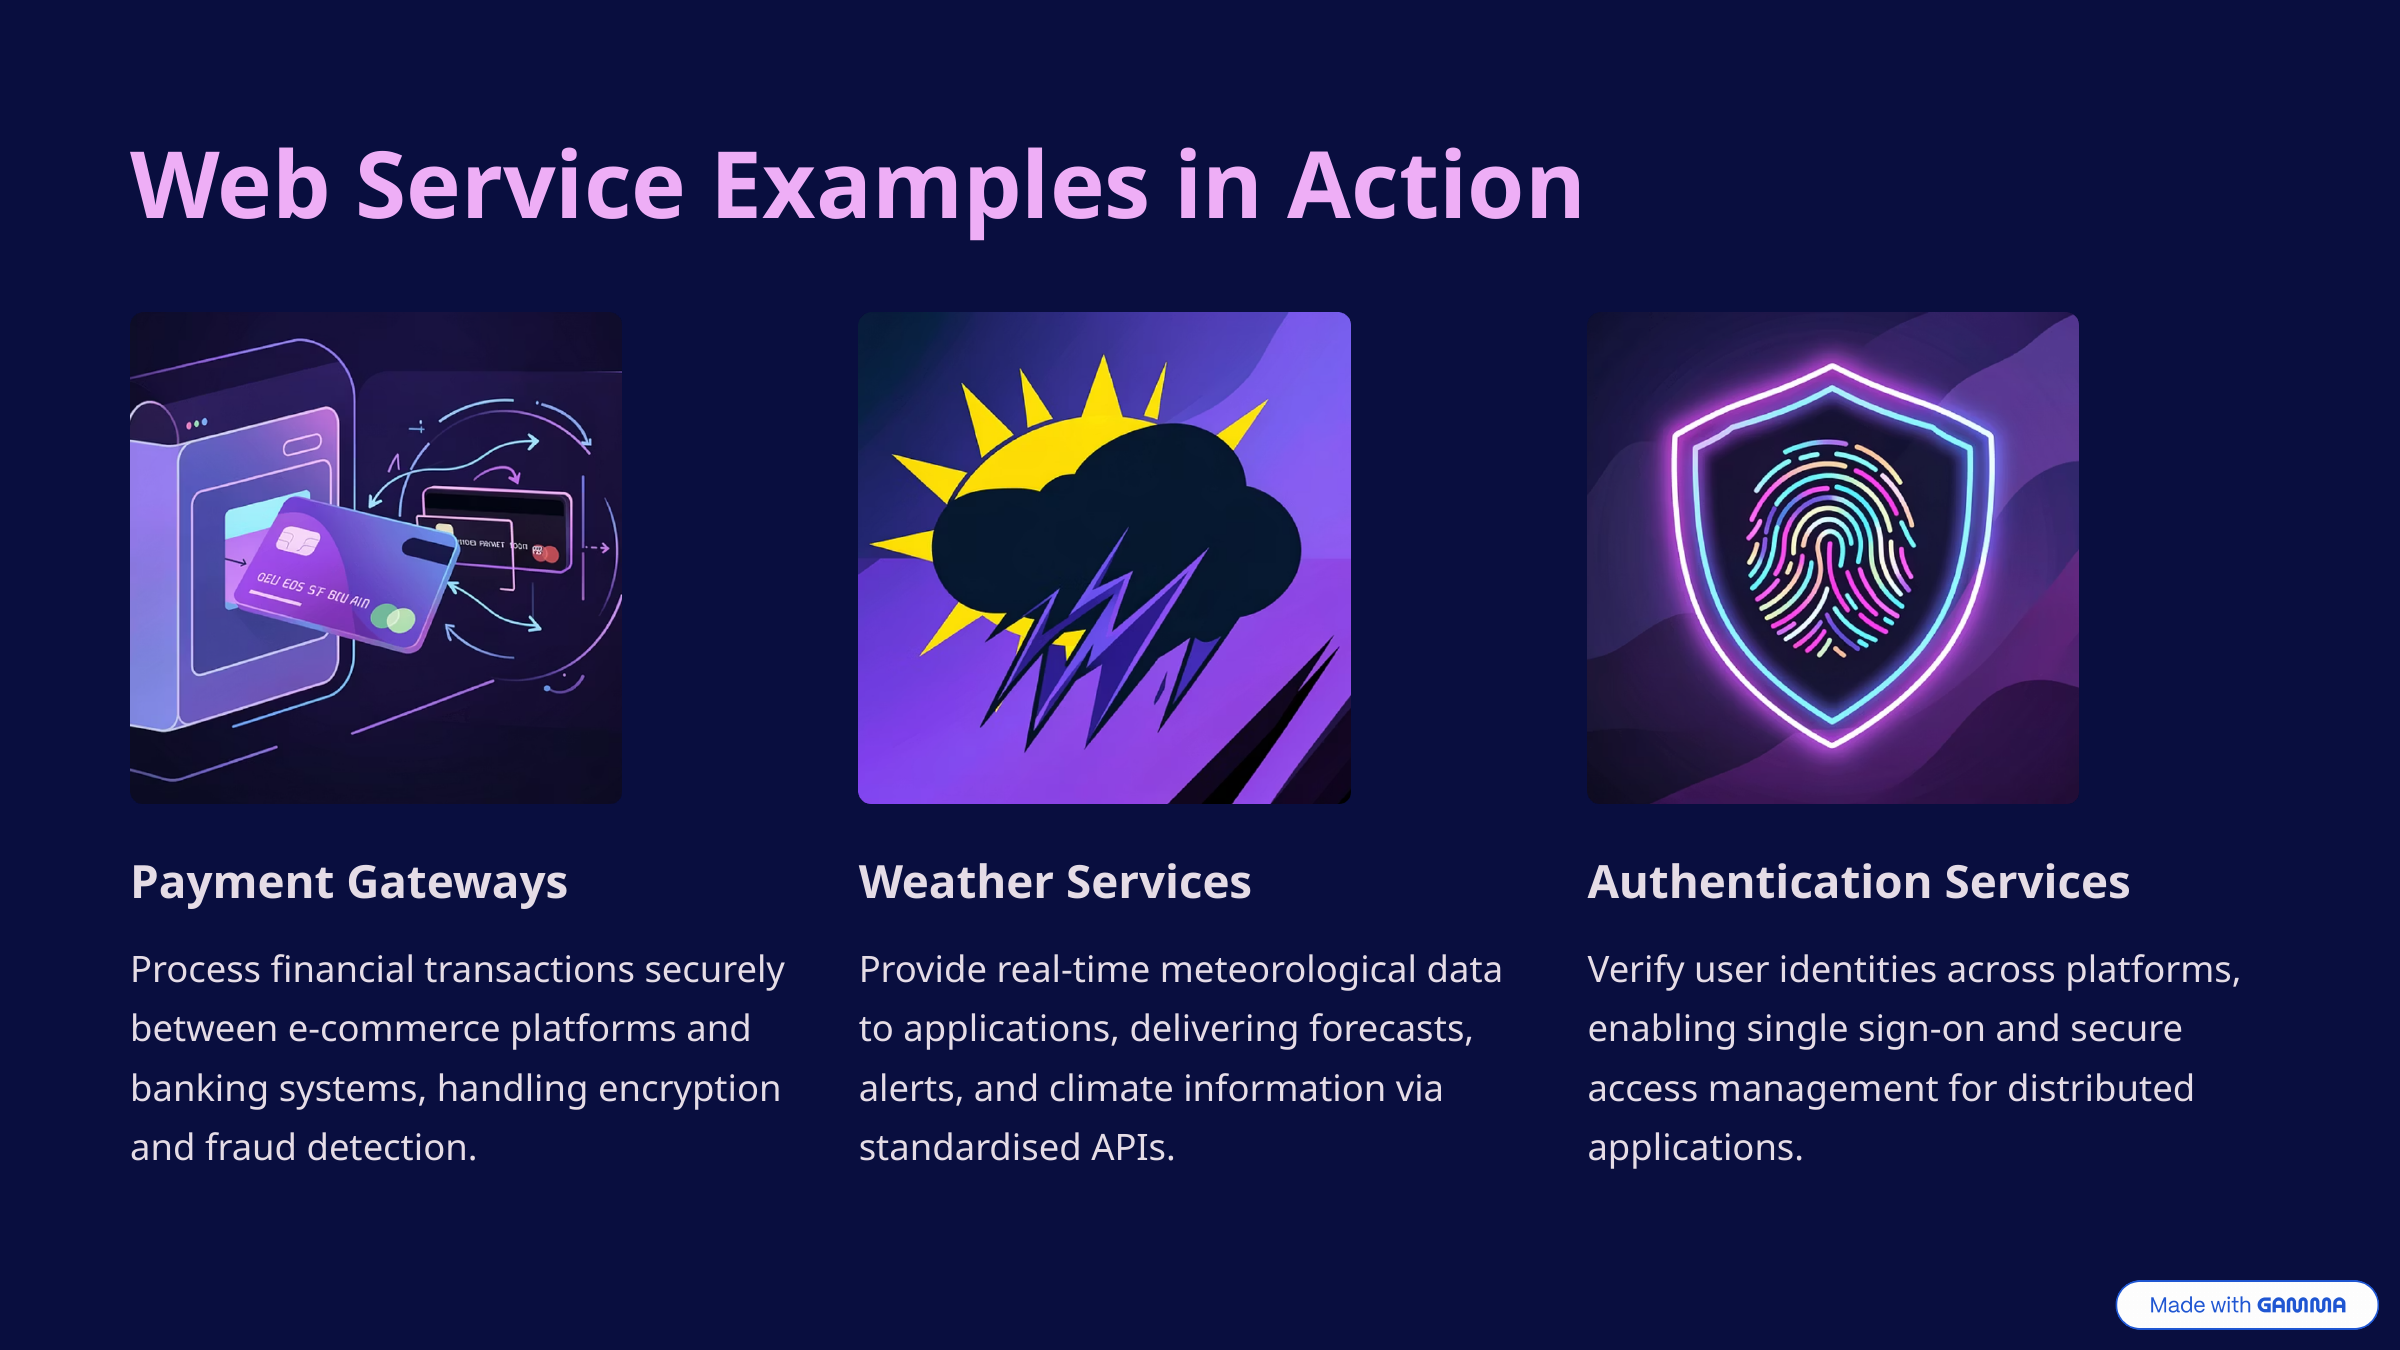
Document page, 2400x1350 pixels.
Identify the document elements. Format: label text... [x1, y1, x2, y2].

text_box Provide real-time meteorological data to applications, delivering forecasts, alerts, and climate information via standardised APIs. [858, 930, 1541, 1169]
text_box Process financial transactions securely between e-commerce platforms and banking systems, handling encryption and fraud detection. [130, 930, 813, 1229]
text_box Payment Gateways [130, 850, 596, 909]
text_box Web Service Examples in Action [130, 121, 1603, 238]
picture [2106, 1271, 2389, 1339]
picture [130, 312, 622, 804]
picture [858, 312, 1351, 804]
picture [1587, 312, 2079, 804]
text_box Verify user identities across platforms, enabling single sign-on and secure access management for distributed applications. [1587, 930, 2270, 1169]
text_box Weather Services [858, 850, 1324, 909]
text_box Authentication Services [1587, 850, 2142, 909]
